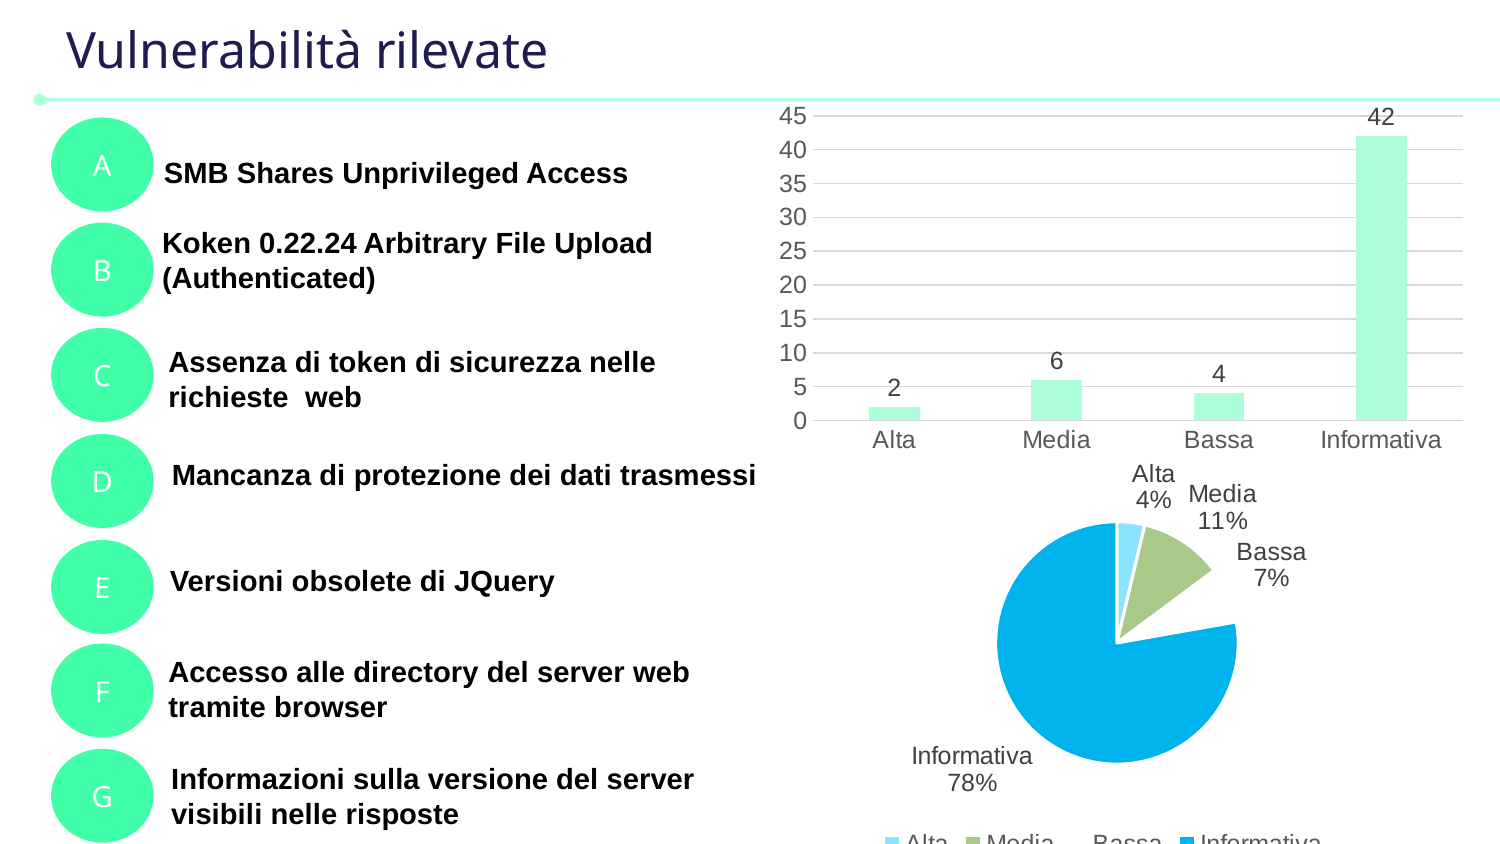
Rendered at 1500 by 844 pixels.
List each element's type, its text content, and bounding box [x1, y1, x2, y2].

text_box D [51, 433, 154, 528]
text_box C [51, 327, 154, 422]
text_box Assenza di token di sicurezza nelle richieste web [153, 335, 759, 421]
text_box Versioni obsolete di JQuery [155, 555, 579, 605]
text_box Informazioni sulla versione del server visibili nelle risposte [156, 752, 729, 838]
text_box F [51, 643, 154, 738]
text_box B [51, 222, 154, 317]
chart [734, 94, 1477, 844]
text_box Koken 0.22.24 Arbitrary File Upload (Authenticated) [147, 216, 759, 302]
text_box E [51, 540, 154, 634]
text_box Mancanza di protezione dei dati trasmessi [157, 449, 757, 499]
text_box G [51, 748, 154, 843]
title Vulnerabilità rilevate [51, 1, 1449, 95]
text_box Accesso alle directory del server web tramite browser [153, 646, 729, 732]
text_box A [51, 117, 154, 212]
text_box SMB Shares Unprivileged Access [149, 146, 644, 197]
